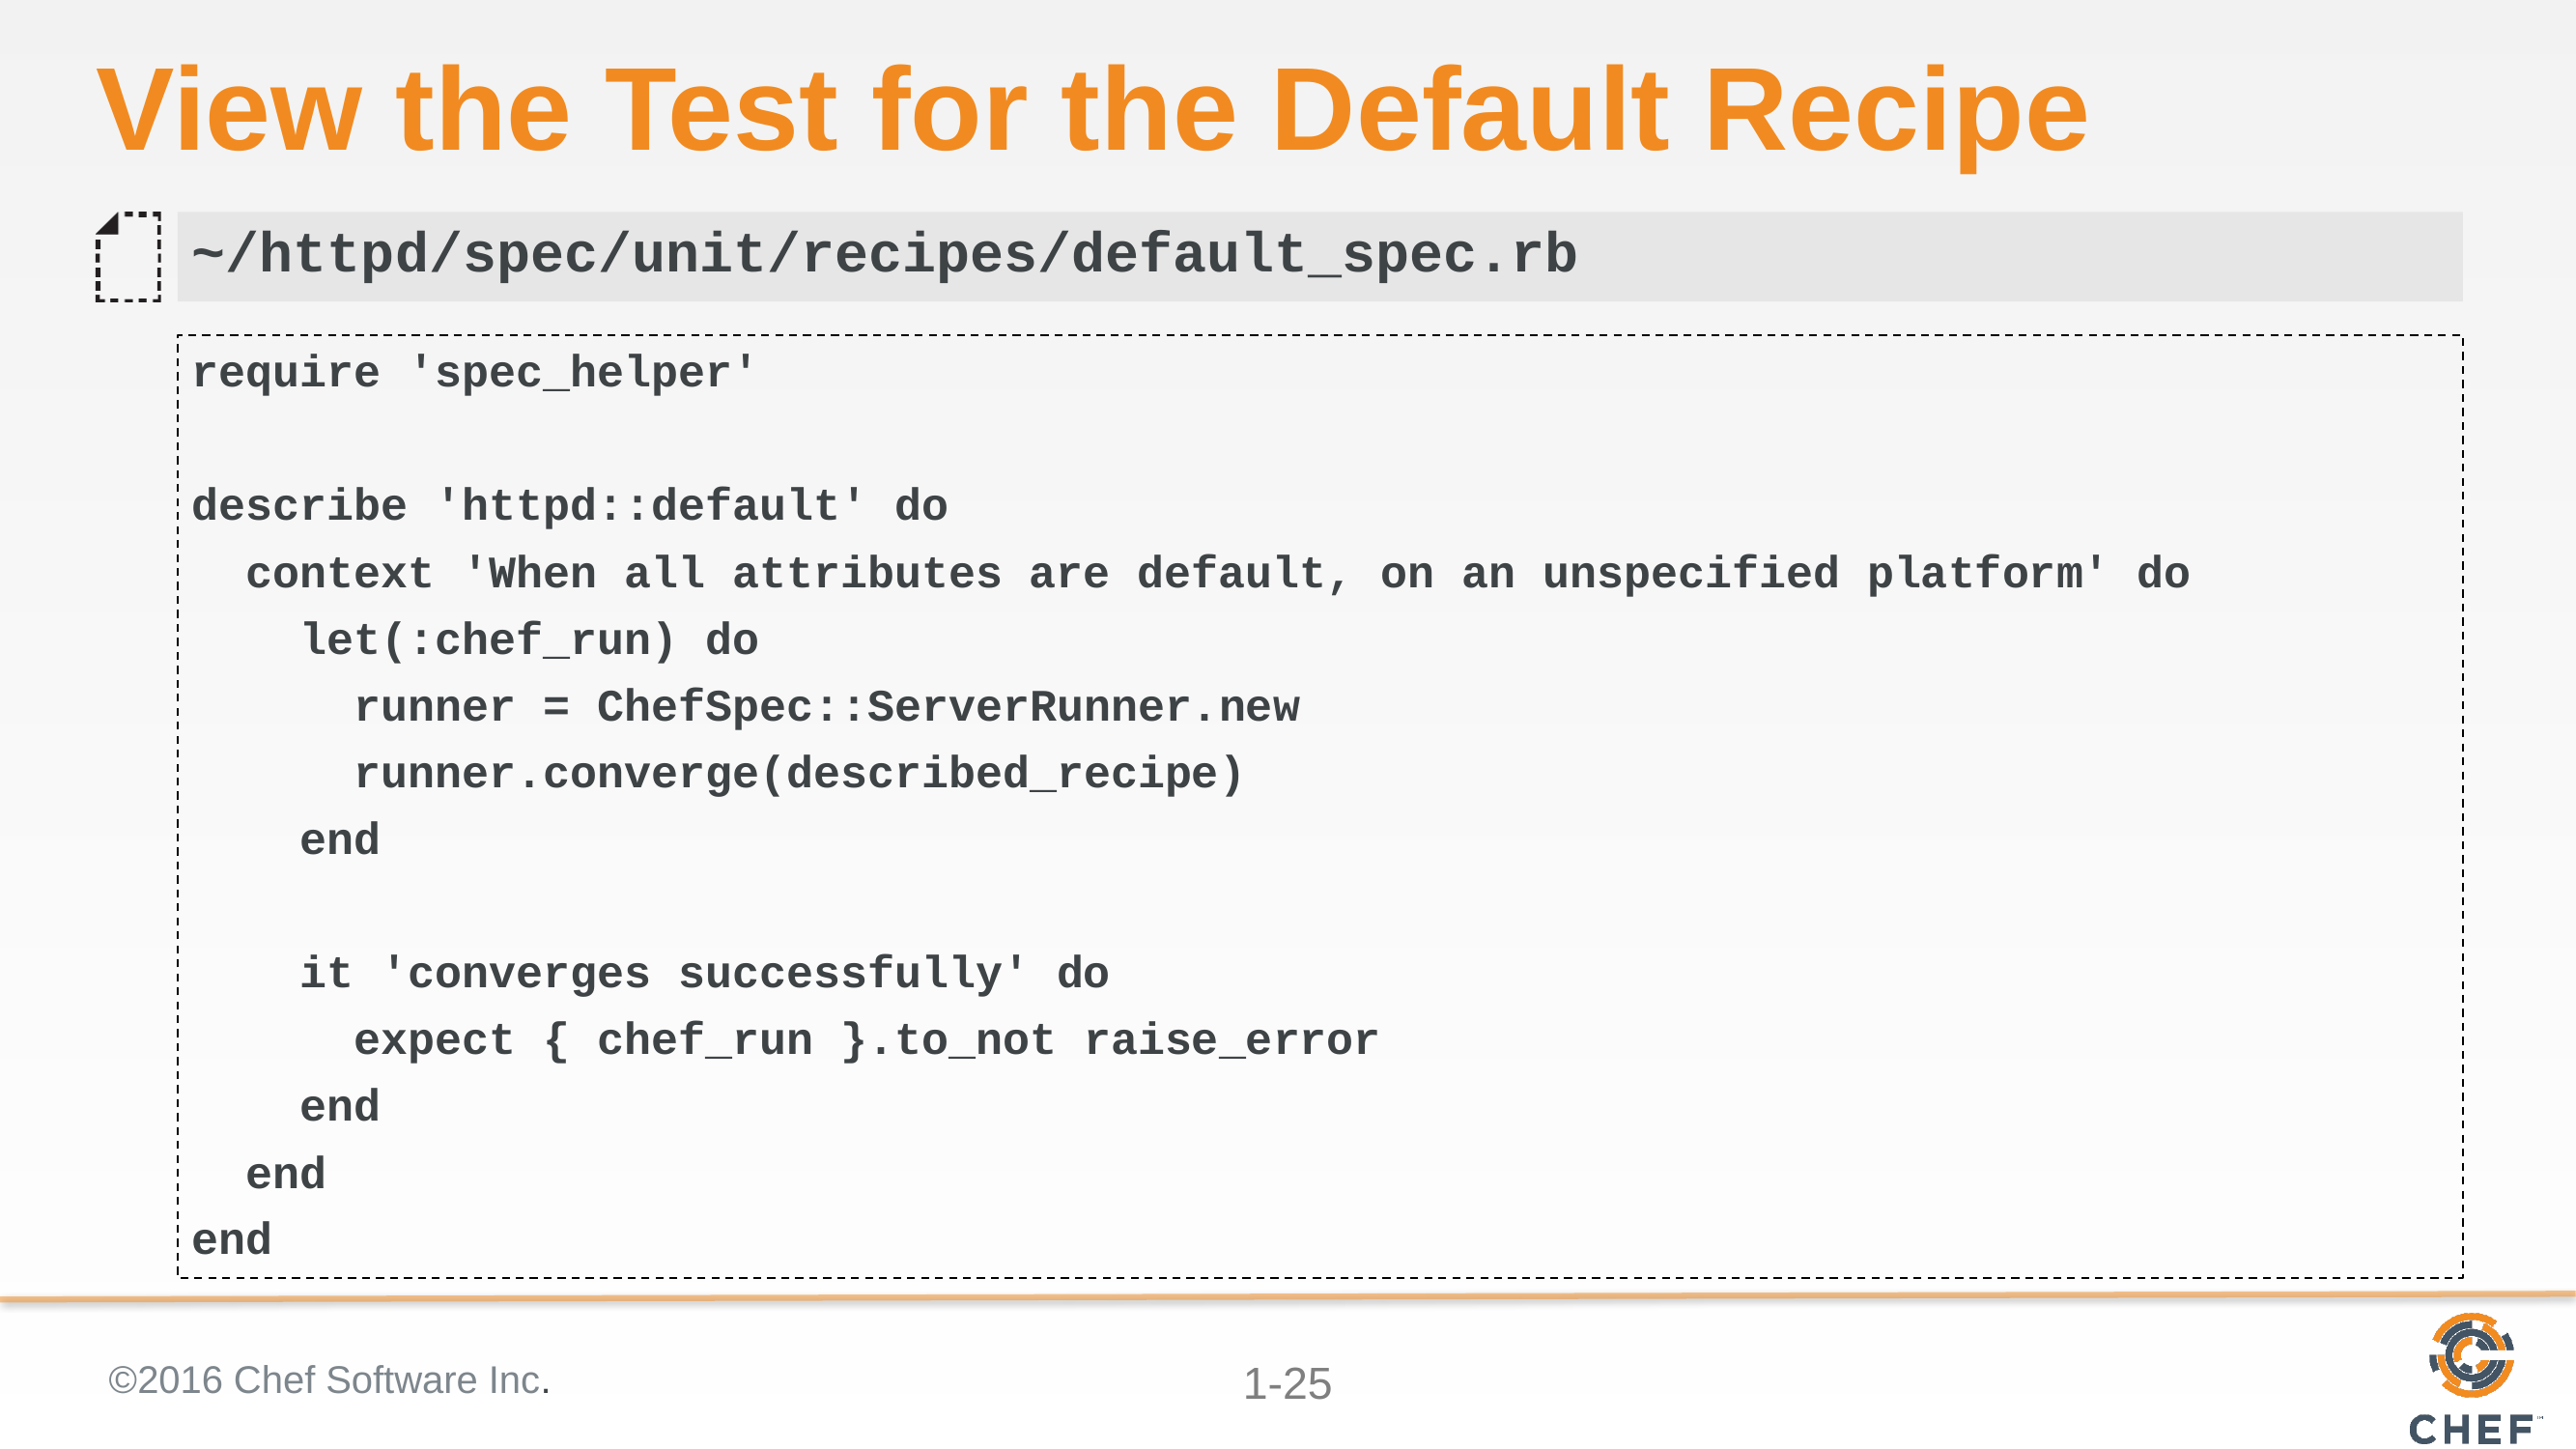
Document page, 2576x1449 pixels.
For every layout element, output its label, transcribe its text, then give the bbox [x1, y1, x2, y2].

list require 'spec_helper' describe 'httpd::default' do context 'When all attributes are default, on an unspecified platform' do let(:chef_run) do runner = ChefSpec::ServerRunner.new runner.converge(described_recipe) end it 'converges successfully' do expect { chef_run }.to_not raise_error end end end [177, 334, 2464, 1279]
list ~/httpd/spec/unit/recipes/default_spec.rb [177, 212, 2463, 302]
picture [2399, 1297, 2551, 1449]
title View the Test for the Default Recipe [96, 48, 2463, 180]
